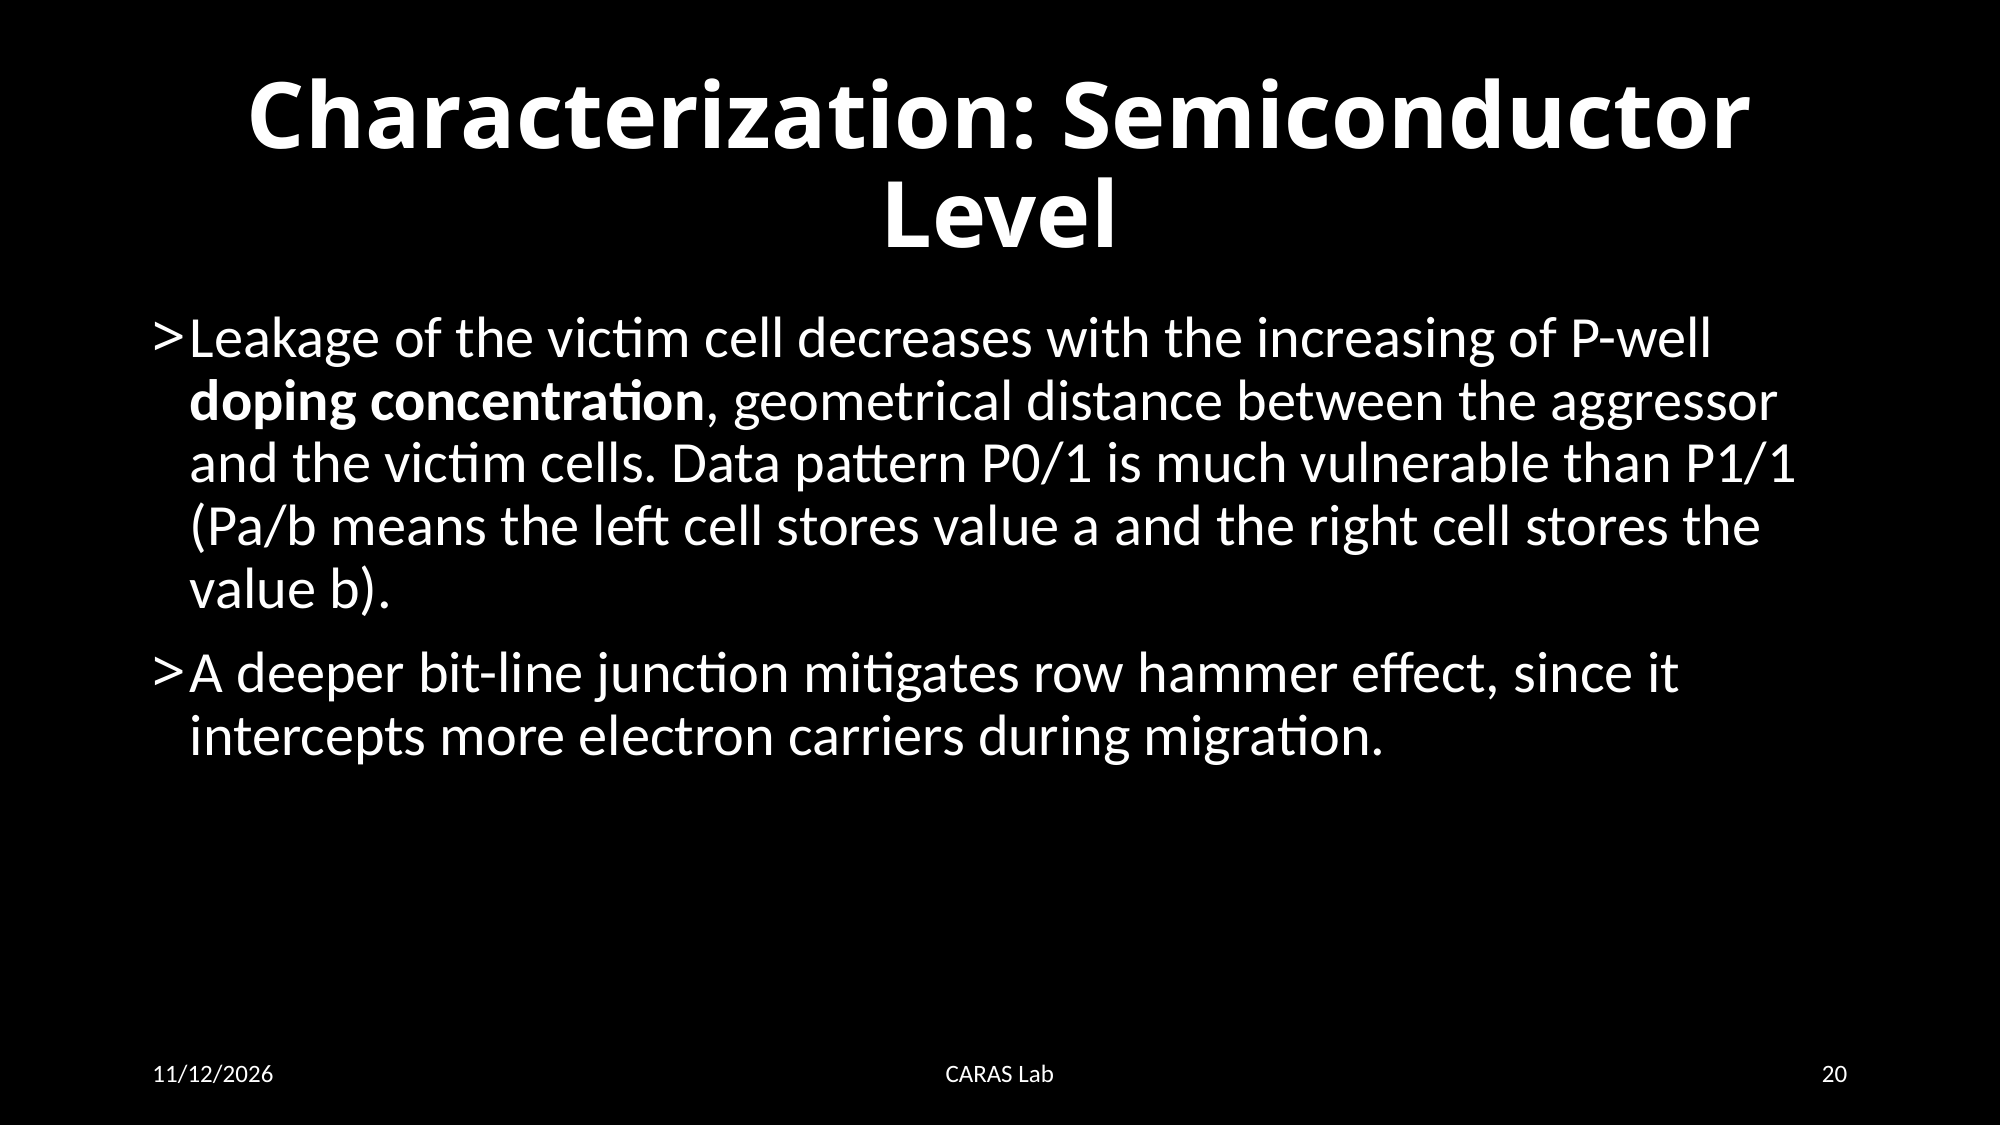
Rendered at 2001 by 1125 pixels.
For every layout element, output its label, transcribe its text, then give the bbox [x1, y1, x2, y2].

list Leakage of the victim cell decreases with the increasing of P-well doping concentration, geometrical distance between the aggressor and the victim cells. Data pattern P0/1 is much vulnerable than P1/1 (Pa/b means the left cell stores value a and the right cell stores the value ​b). A deeper bit-line junction mitigates row hammer effect, since it intercepts more electron carriers during migration. [137, 299, 1863, 1014]
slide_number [137, 1042, 588, 1103]
footer CARAS Lab [662, 1042, 1338, 1103]
title Characterization: Semiconductor Level [137, 59, 1863, 278]
slide_number 20 [1412, 1042, 1863, 1103]
